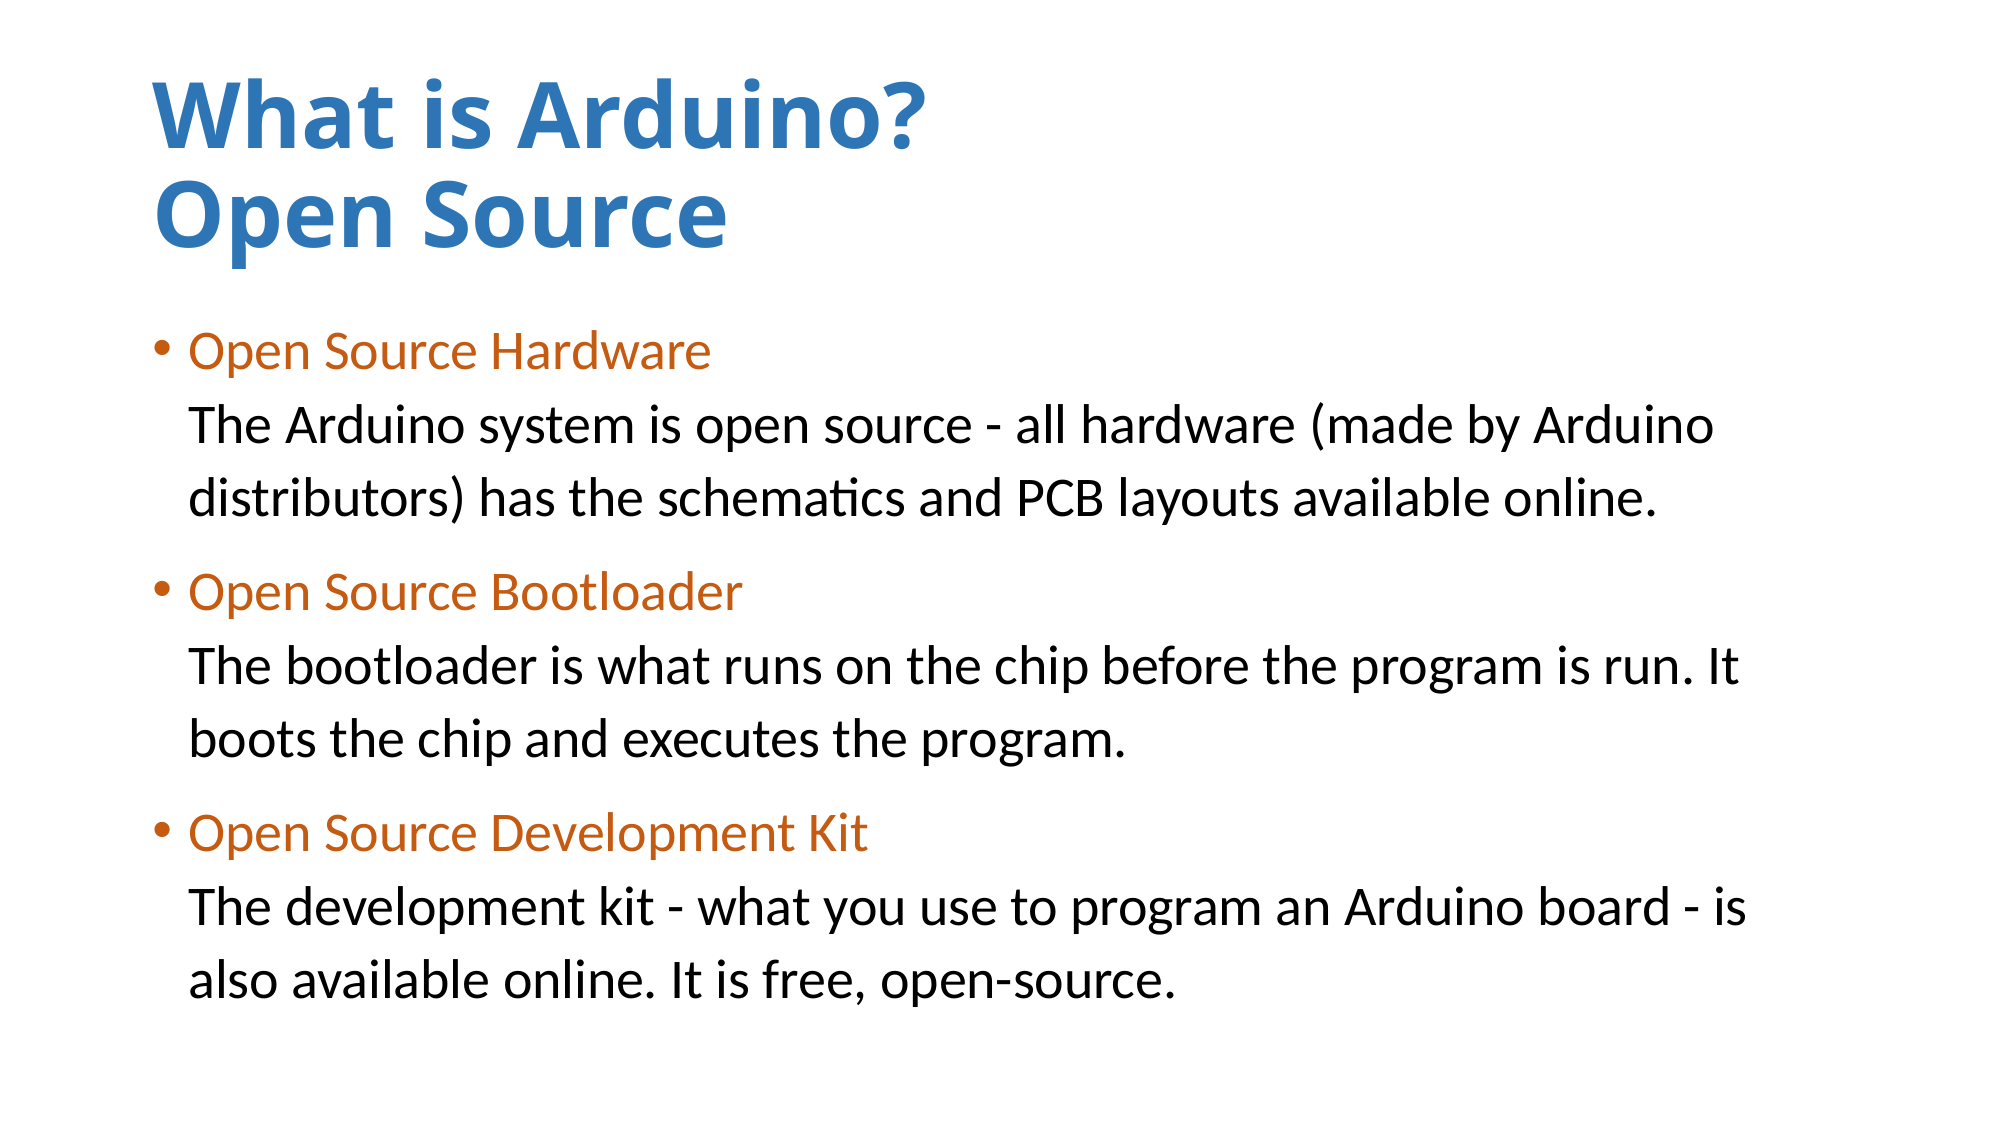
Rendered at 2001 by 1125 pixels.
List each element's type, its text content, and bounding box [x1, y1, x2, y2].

list Open Source Hardware The Arduino system is open source - all hardware (made by Arduino distributors) has the schematics and PCB layouts available online. Open Source Bootloader The bootloader is what runs on the chip before the program is run. It boots the chip and executes the program. Open Source Development Kit The development kit - what you use to program an Arduino board - is also available online. It is free, open-source. [137, 299, 1915, 1098]
title What is Arduino? Open Source [137, 59, 1863, 278]
